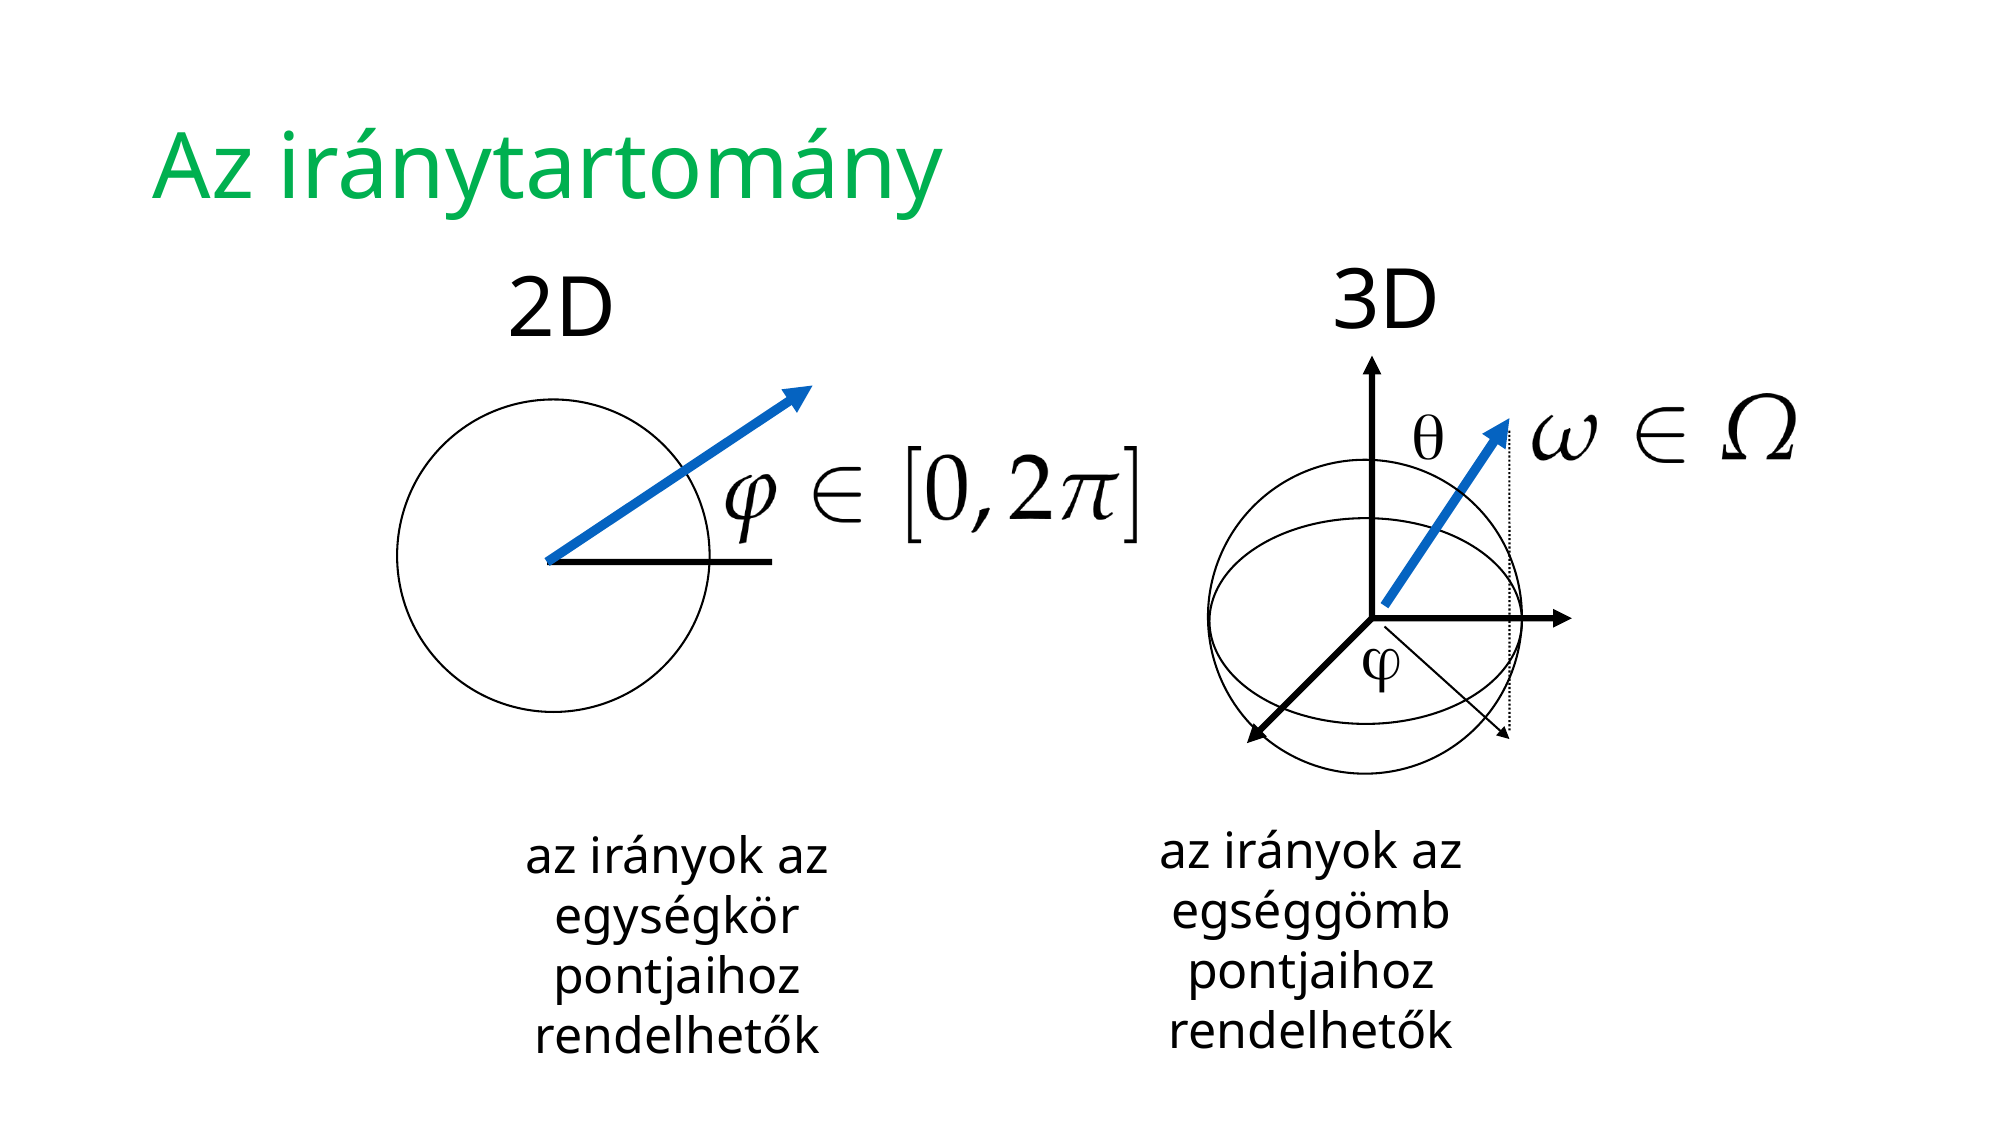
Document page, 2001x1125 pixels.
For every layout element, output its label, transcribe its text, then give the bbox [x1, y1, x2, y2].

text_box 2D [492, 245, 631, 361]
text_box  [1396, 385, 1461, 481]
text_box [397, 399, 710, 712]
text_box 3D [1317, 238, 1456, 353]
text_box [1522, 612, 1572, 625]
picture [1532, 393, 1796, 463]
picture [725, 446, 1137, 544]
text_box [1460, 418, 1510, 492]
text_box az irányok az egséggömb pontjaihoz rendelhetők [1134, 810, 1488, 1066]
text_box [1365, 355, 1379, 459]
title Az iránytartomány [137, 59, 1863, 278]
text_box [1207, 459, 1522, 774]
text_box [1246, 729, 1261, 744]
text_box [1485, 717, 1510, 740]
text_box az irányok az egységkör pontjaihoz rendelhetők [500, 815, 854, 1071]
text_box [547, 385, 813, 563]
